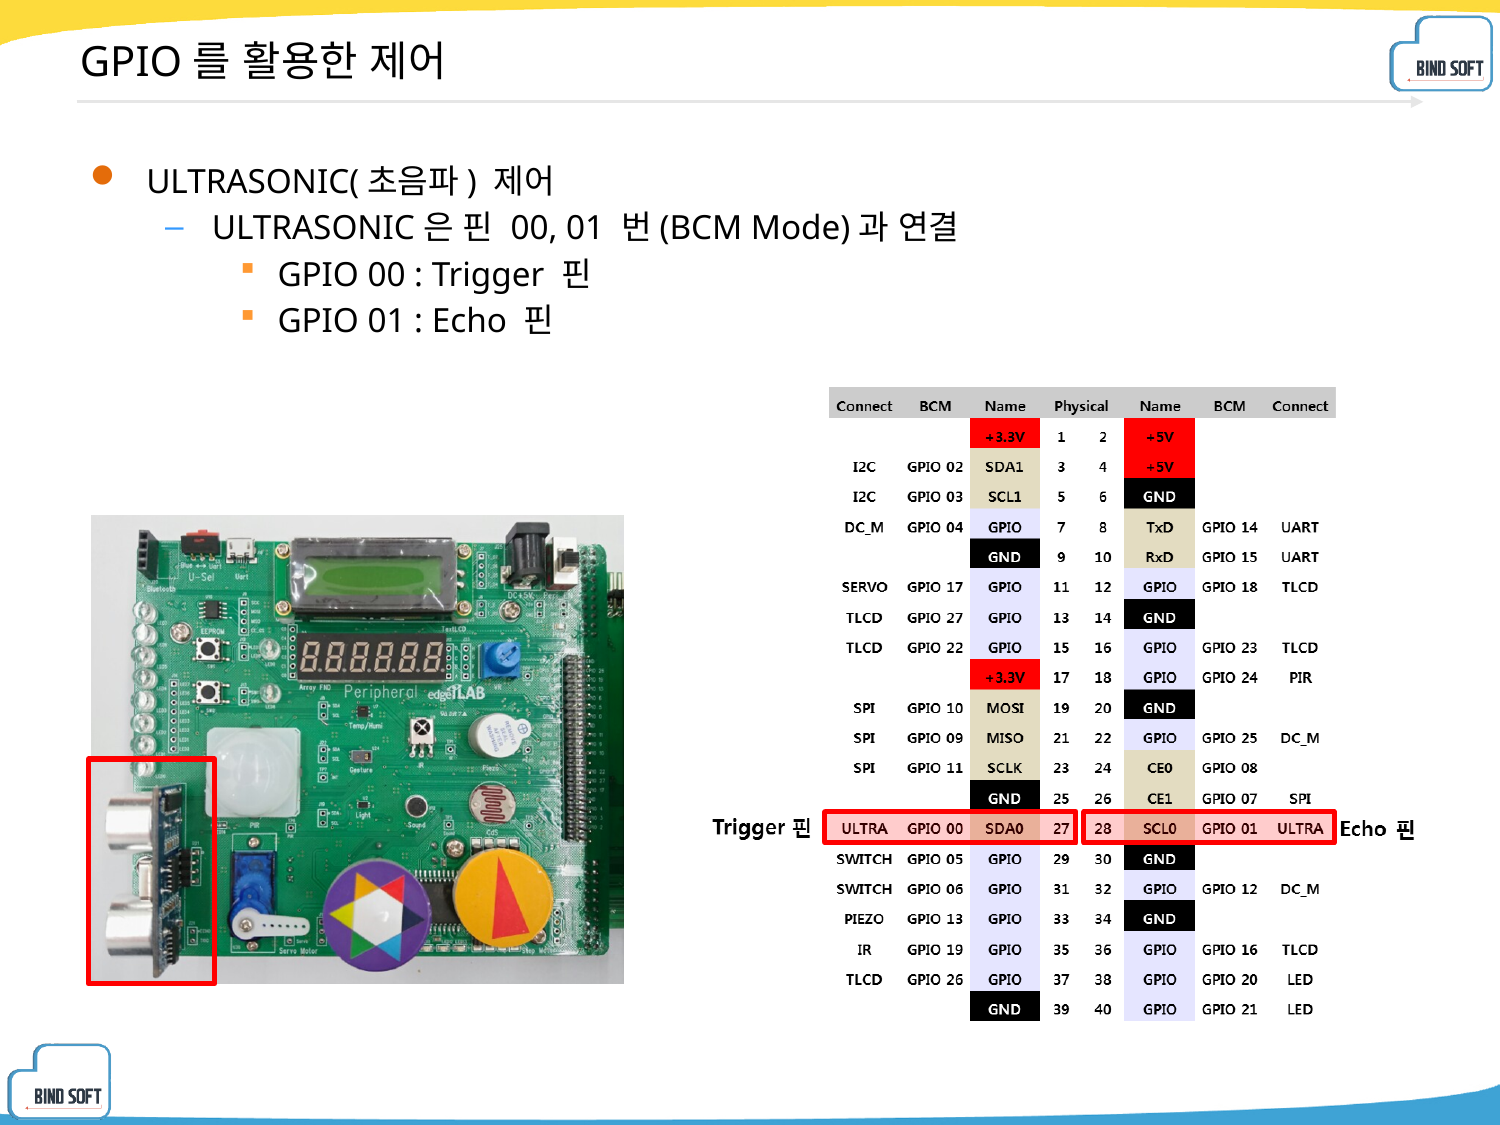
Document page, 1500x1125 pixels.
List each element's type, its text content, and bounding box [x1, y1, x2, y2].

picture [698, 387, 1468, 1026]
picture [0, 0, 1500, 96]
picture [0, 1003, 1500, 1125]
list ULTRASONIC(초음파) 제어 ULTRASONIC은 핀 00, 01 번(BCM Mode)과 연결 GPIO 00 : Trigger 핀 GPIO 01 : Echo 핀 [75, 152, 1425, 1055]
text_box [88, 514, 624, 985]
title GPIO를 활용한 제어 [64, 11, 1436, 108]
